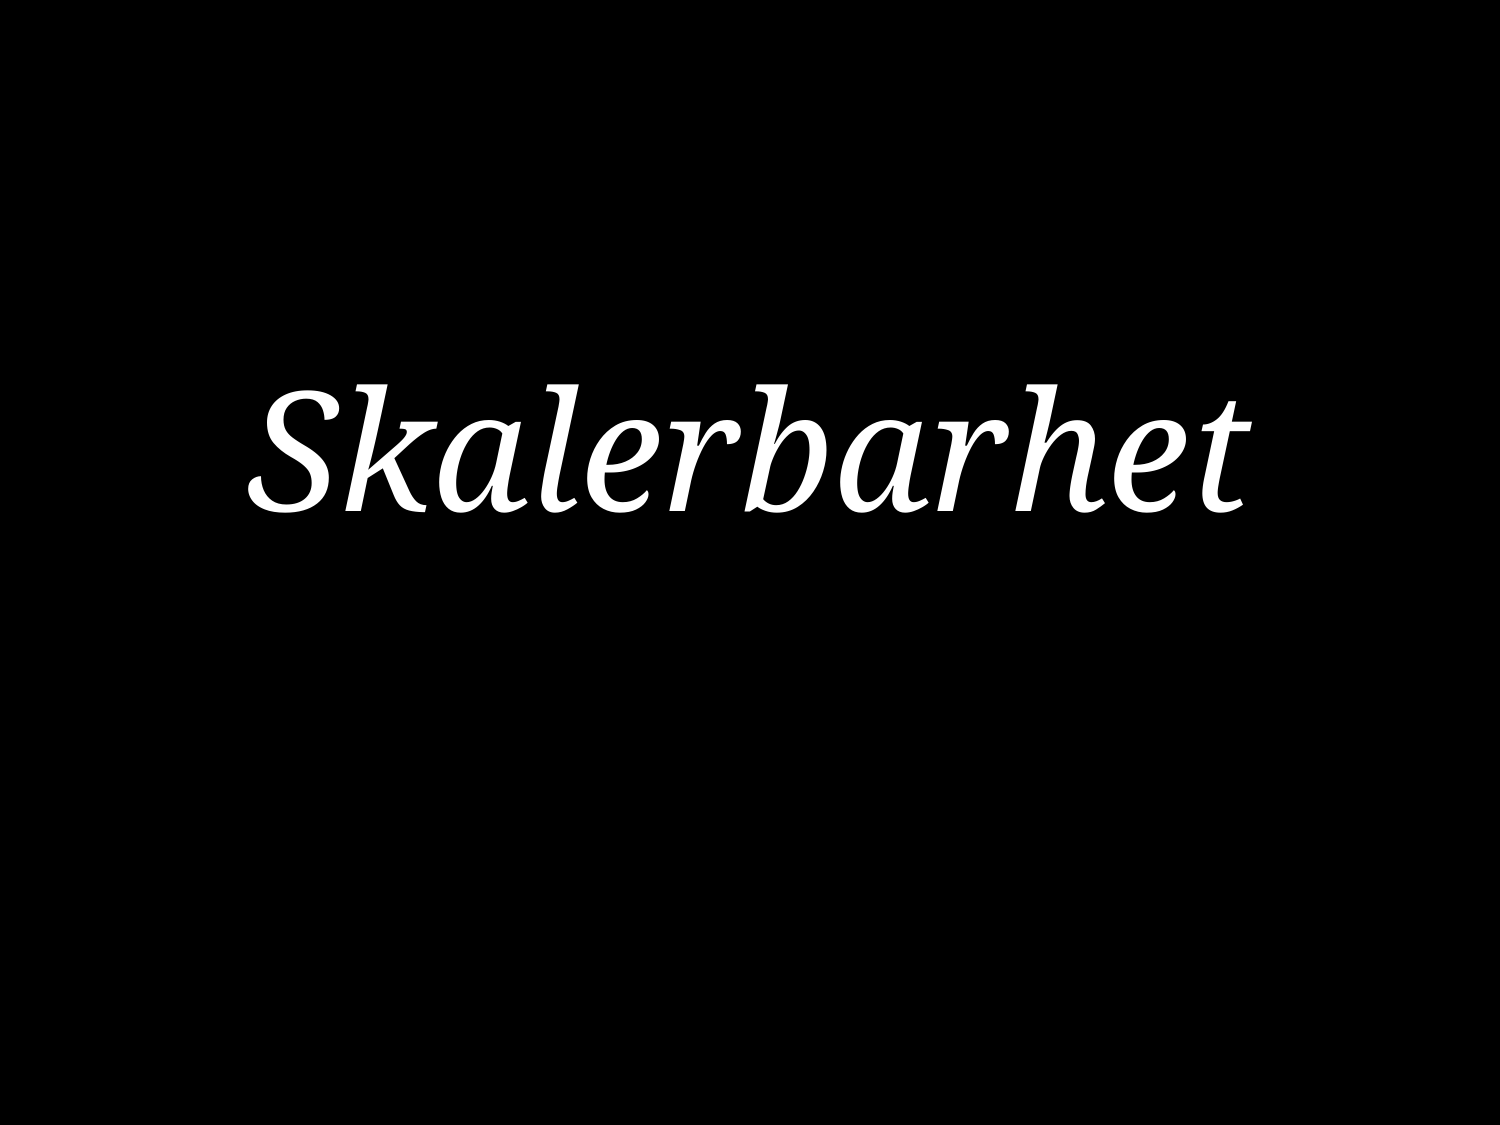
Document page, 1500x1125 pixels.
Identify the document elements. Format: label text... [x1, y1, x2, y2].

title Skalerbarhet [76, 78, 1424, 811]
